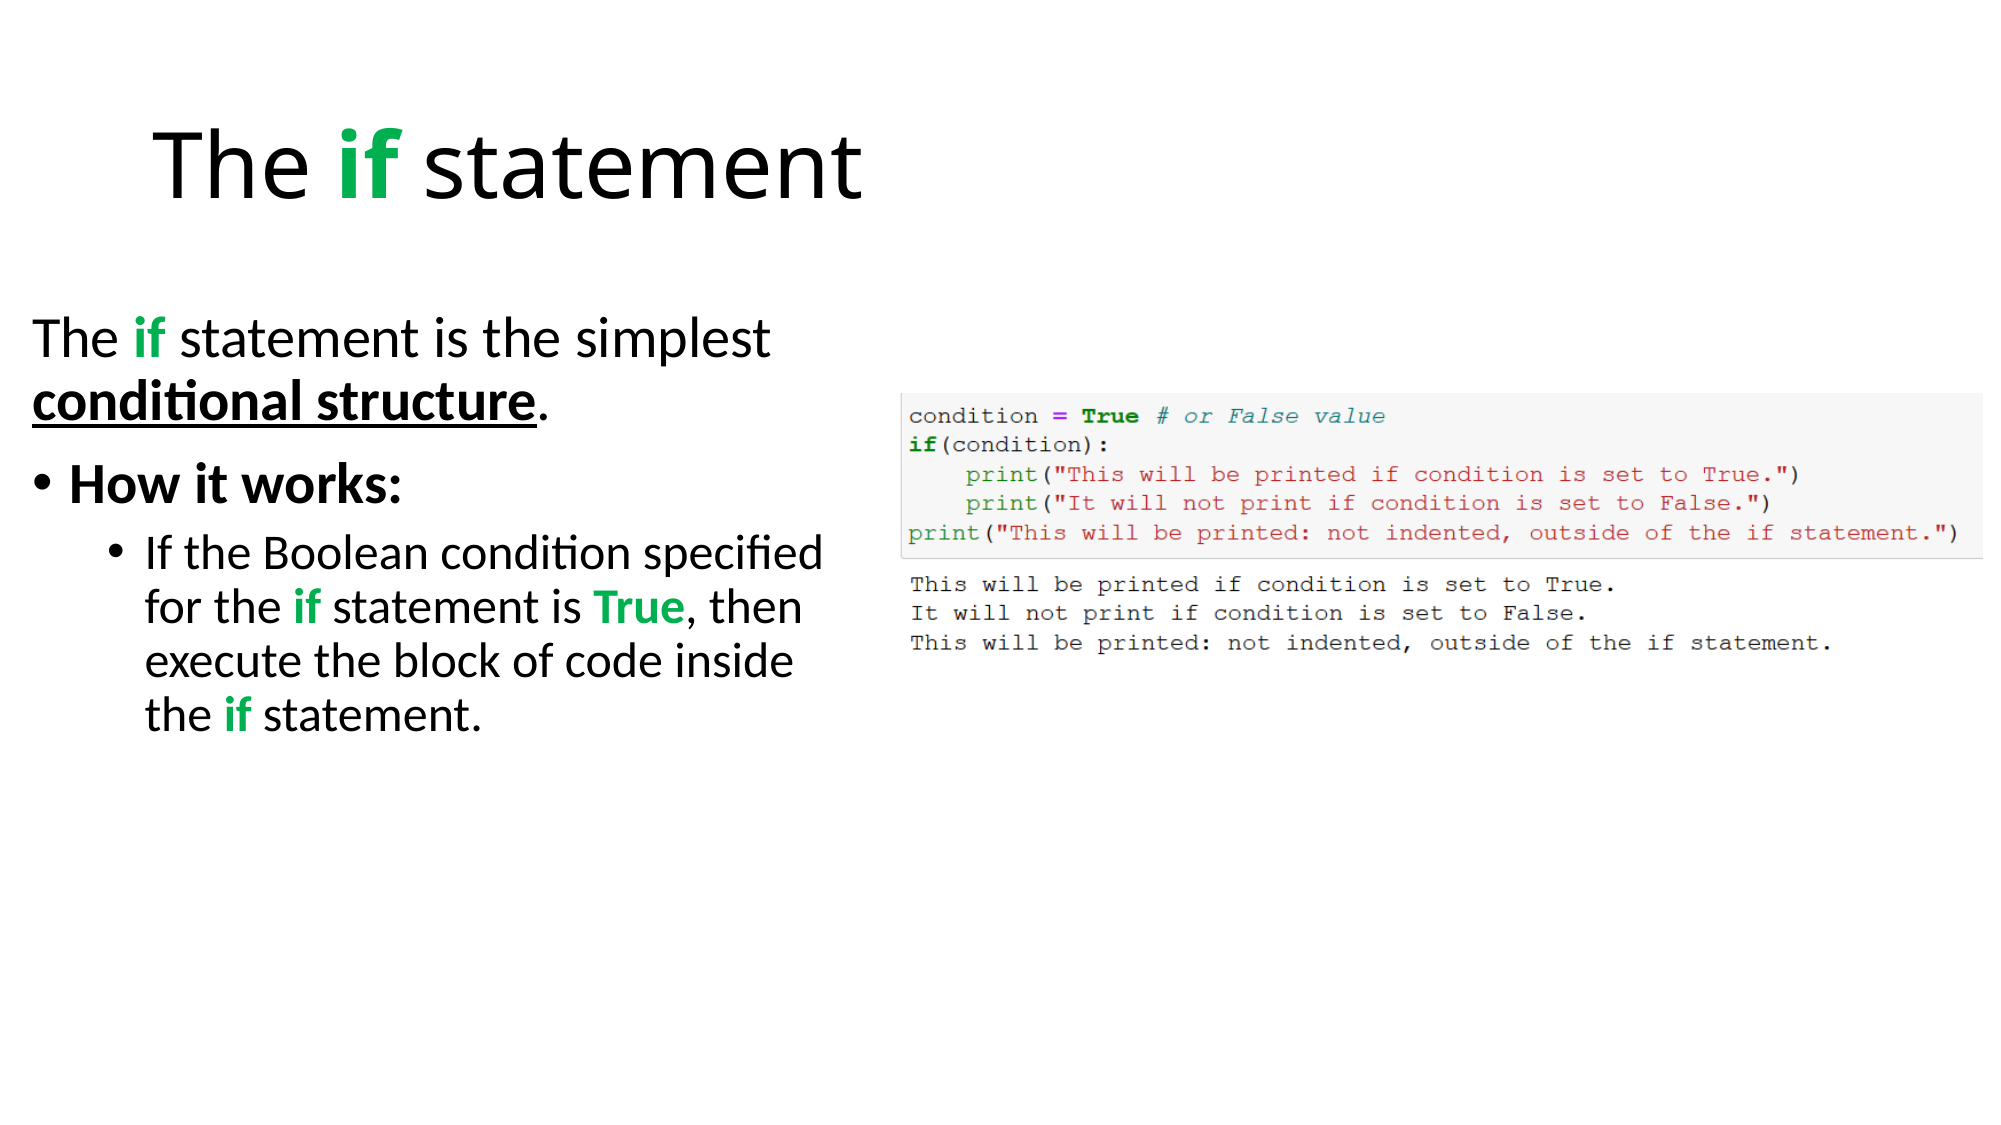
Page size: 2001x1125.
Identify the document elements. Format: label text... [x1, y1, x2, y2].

title The if statement [137, 59, 1863, 278]
picture [896, 393, 1983, 672]
list The if statement is the simplest conditional structure. How it works: If the Boolean condition specified for the if statement is True, then execute the block of code inside the if statement. [17, 299, 867, 1125]
